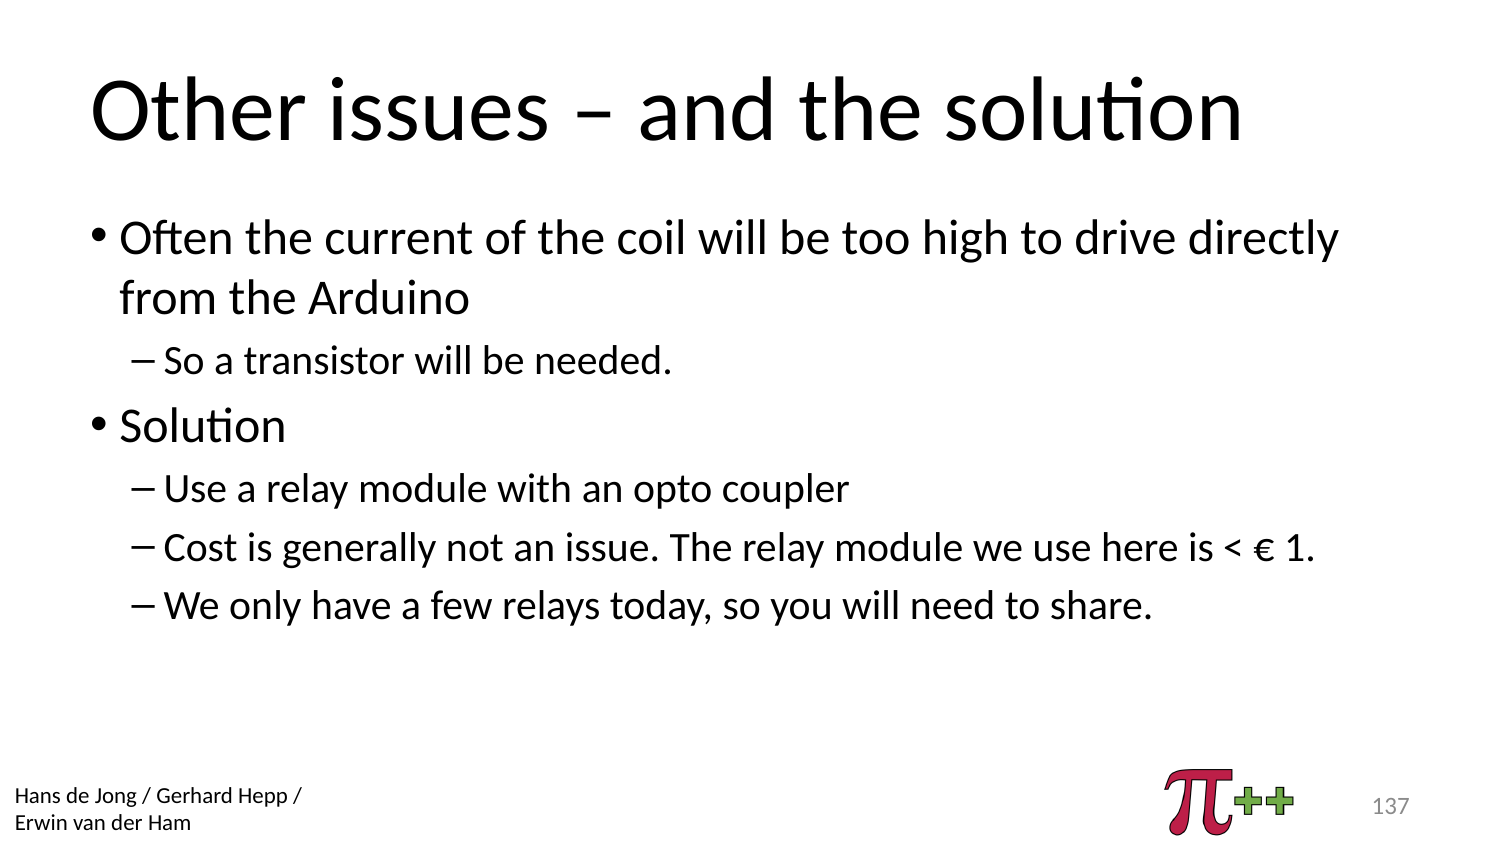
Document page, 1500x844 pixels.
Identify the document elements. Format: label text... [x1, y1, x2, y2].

picture [1163, 768, 1294, 836]
list Often the current of the coil will be too high to drive directly from the Arduino So a transistor will be needed. Solution Use a relay module with an opto coupler Cost is generally not an issue. The relay module we use here is < € 1. We only have a few relays today, so you will need to share. [75, 196, 1425, 754]
slide_number 137 [1340, 782, 1425, 827]
title Other issues – and the solution [75, 33, 1425, 175]
